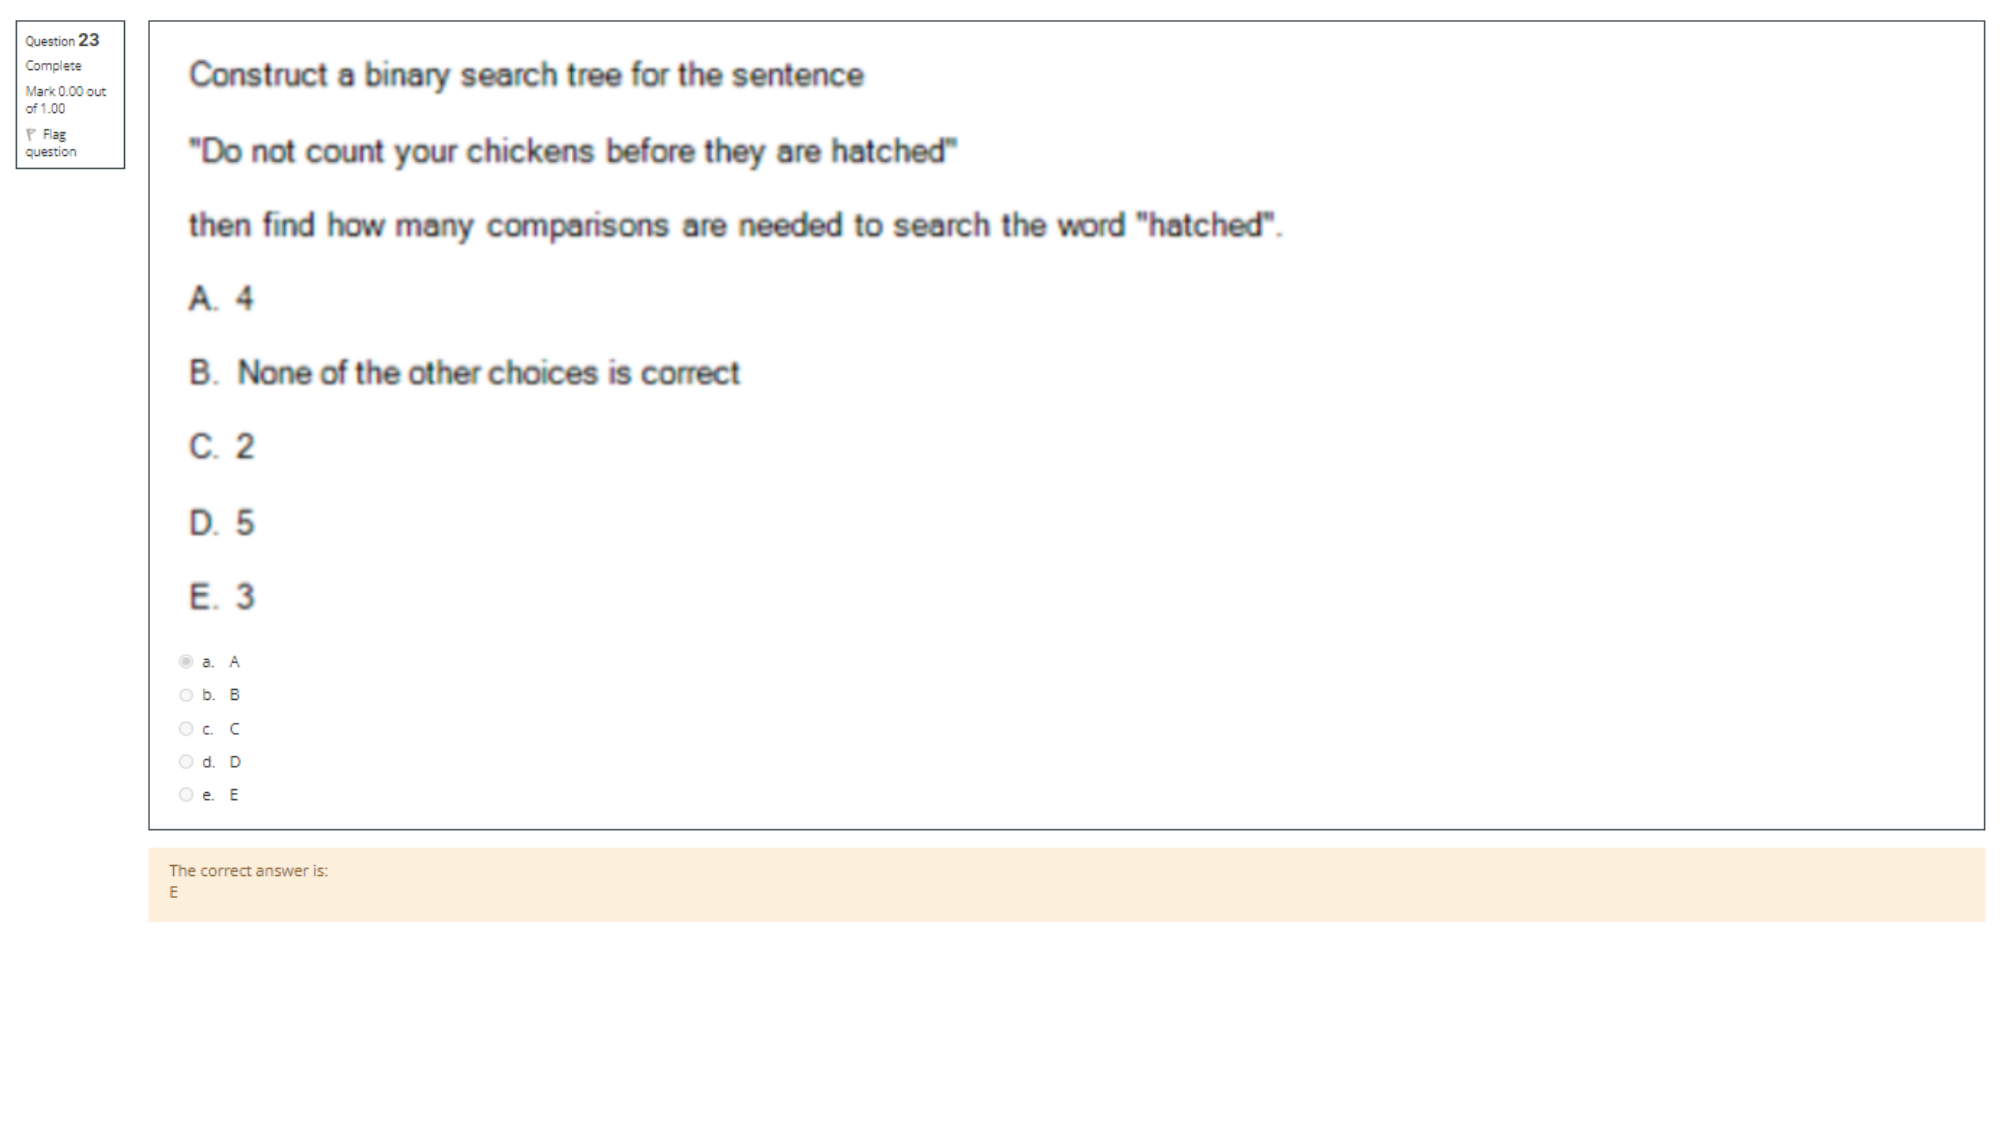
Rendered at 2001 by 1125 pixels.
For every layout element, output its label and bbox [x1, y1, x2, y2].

picture [0, 0, 2000, 938]
